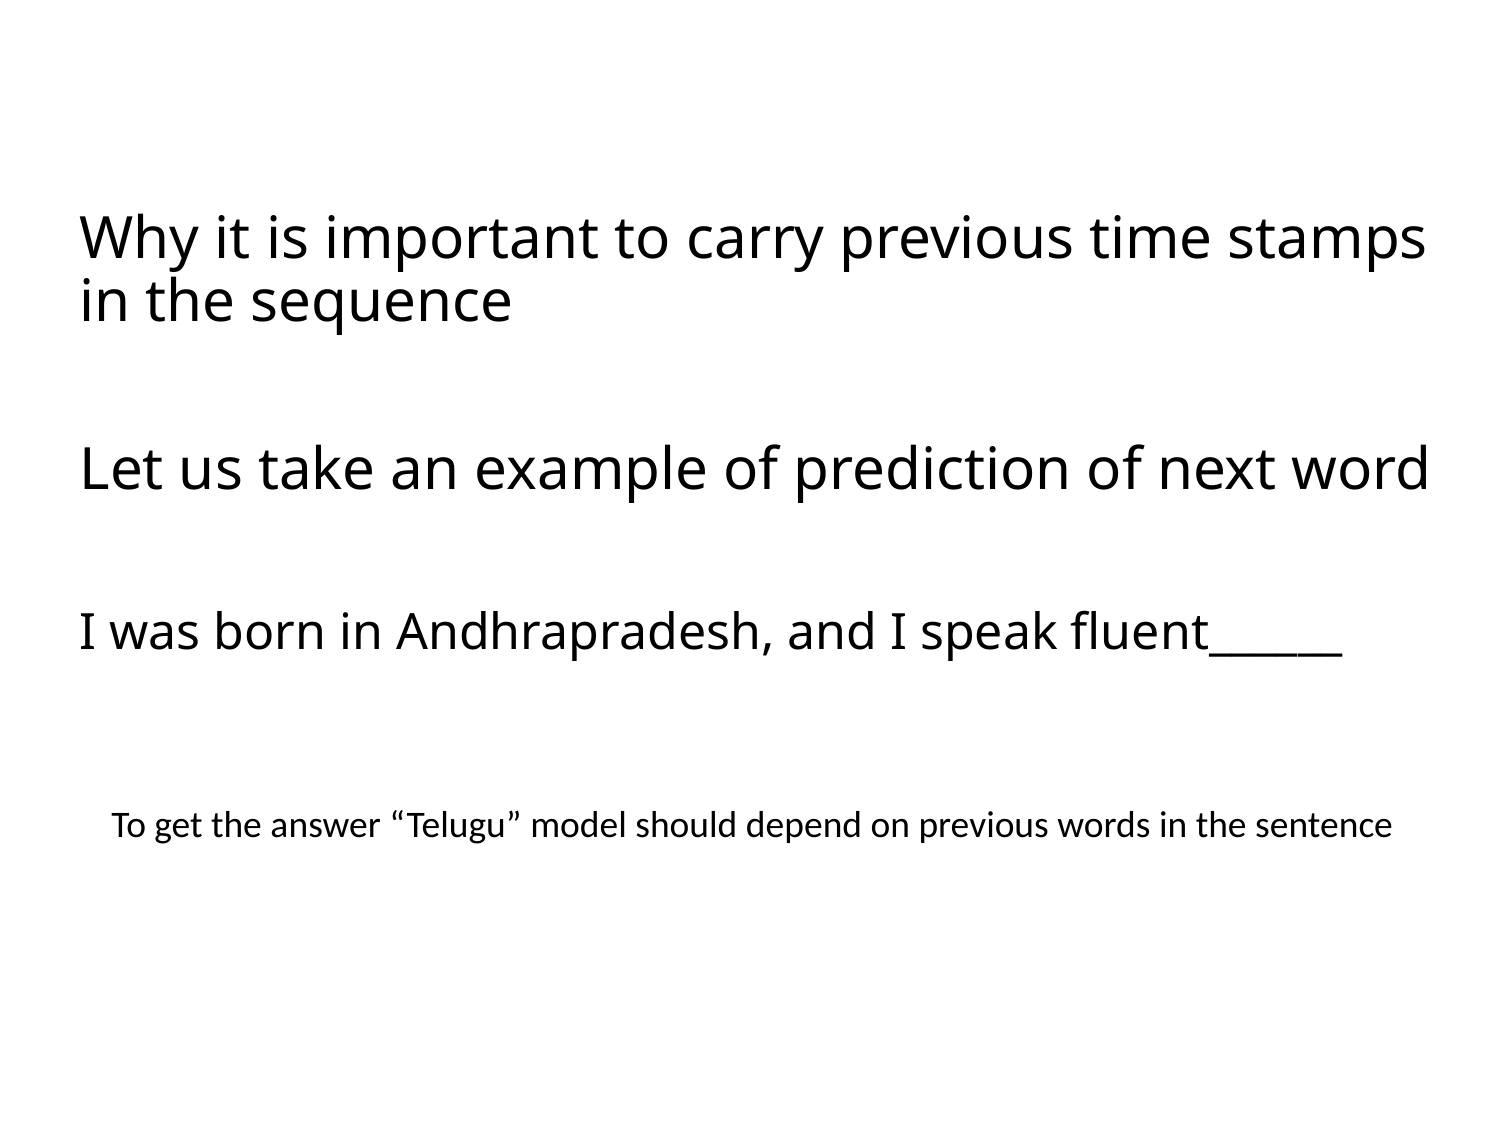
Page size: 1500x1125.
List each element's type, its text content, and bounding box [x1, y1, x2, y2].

text_box To get the answer “Telugu” model should depend on previous words in the sentence [96, 792, 1427, 853]
list Why it is important to carry previous time stamps in the sequence Let us take an example of prediction of next word I was born in Andhrapradesh, and I speak fluent______ [64, 200, 1453, 915]
